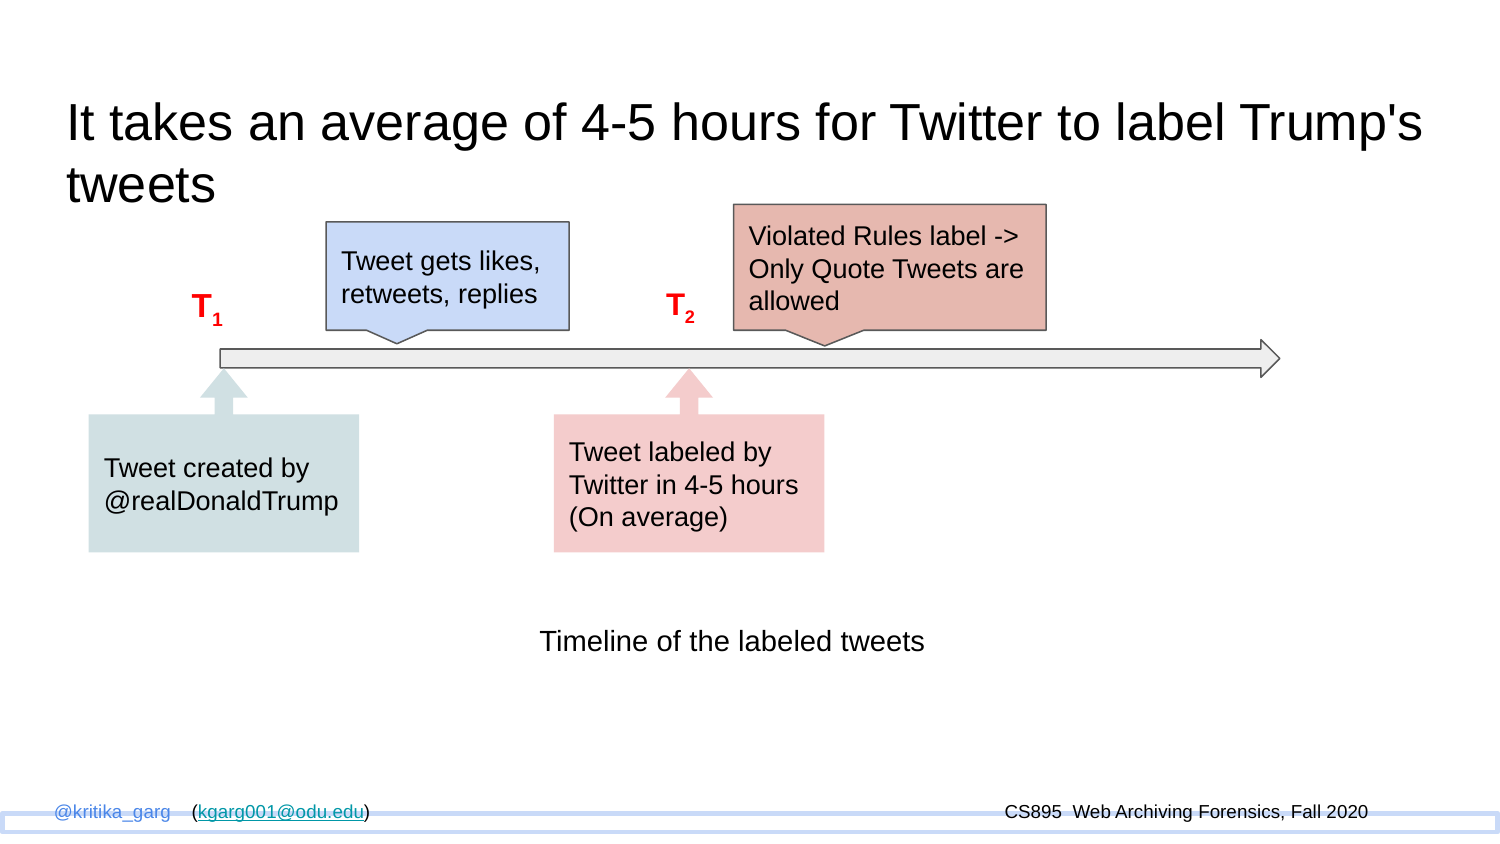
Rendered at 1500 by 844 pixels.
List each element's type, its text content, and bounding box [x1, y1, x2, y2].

text_box Violated Rules label -> Only Quote Tweets are allowed [733, 204, 1047, 346]
text_box Tweet created by @realDonaldTrump [88, 368, 360, 553]
text_box @kritika_garg (kgarg001@odu.edu) CS895 Web Archiving Forensics, Fall 2020 [2, 813, 1498, 832]
text_box T1 [176, 269, 254, 350]
text_box T2 [650, 269, 728, 350]
text_box Tweet gets likes, retweets, replies [326, 221, 570, 344]
text_box [220, 339, 1280, 378]
title It takes an average of 4-5 hours for Twitter to label Trump's tweets [51, 72, 1449, 167]
text_box Tweet labeled by Twitter in 4-5 hours (On average) [553, 368, 825, 553]
text_box Timeline of the labeled tweets [524, 606, 976, 645]
